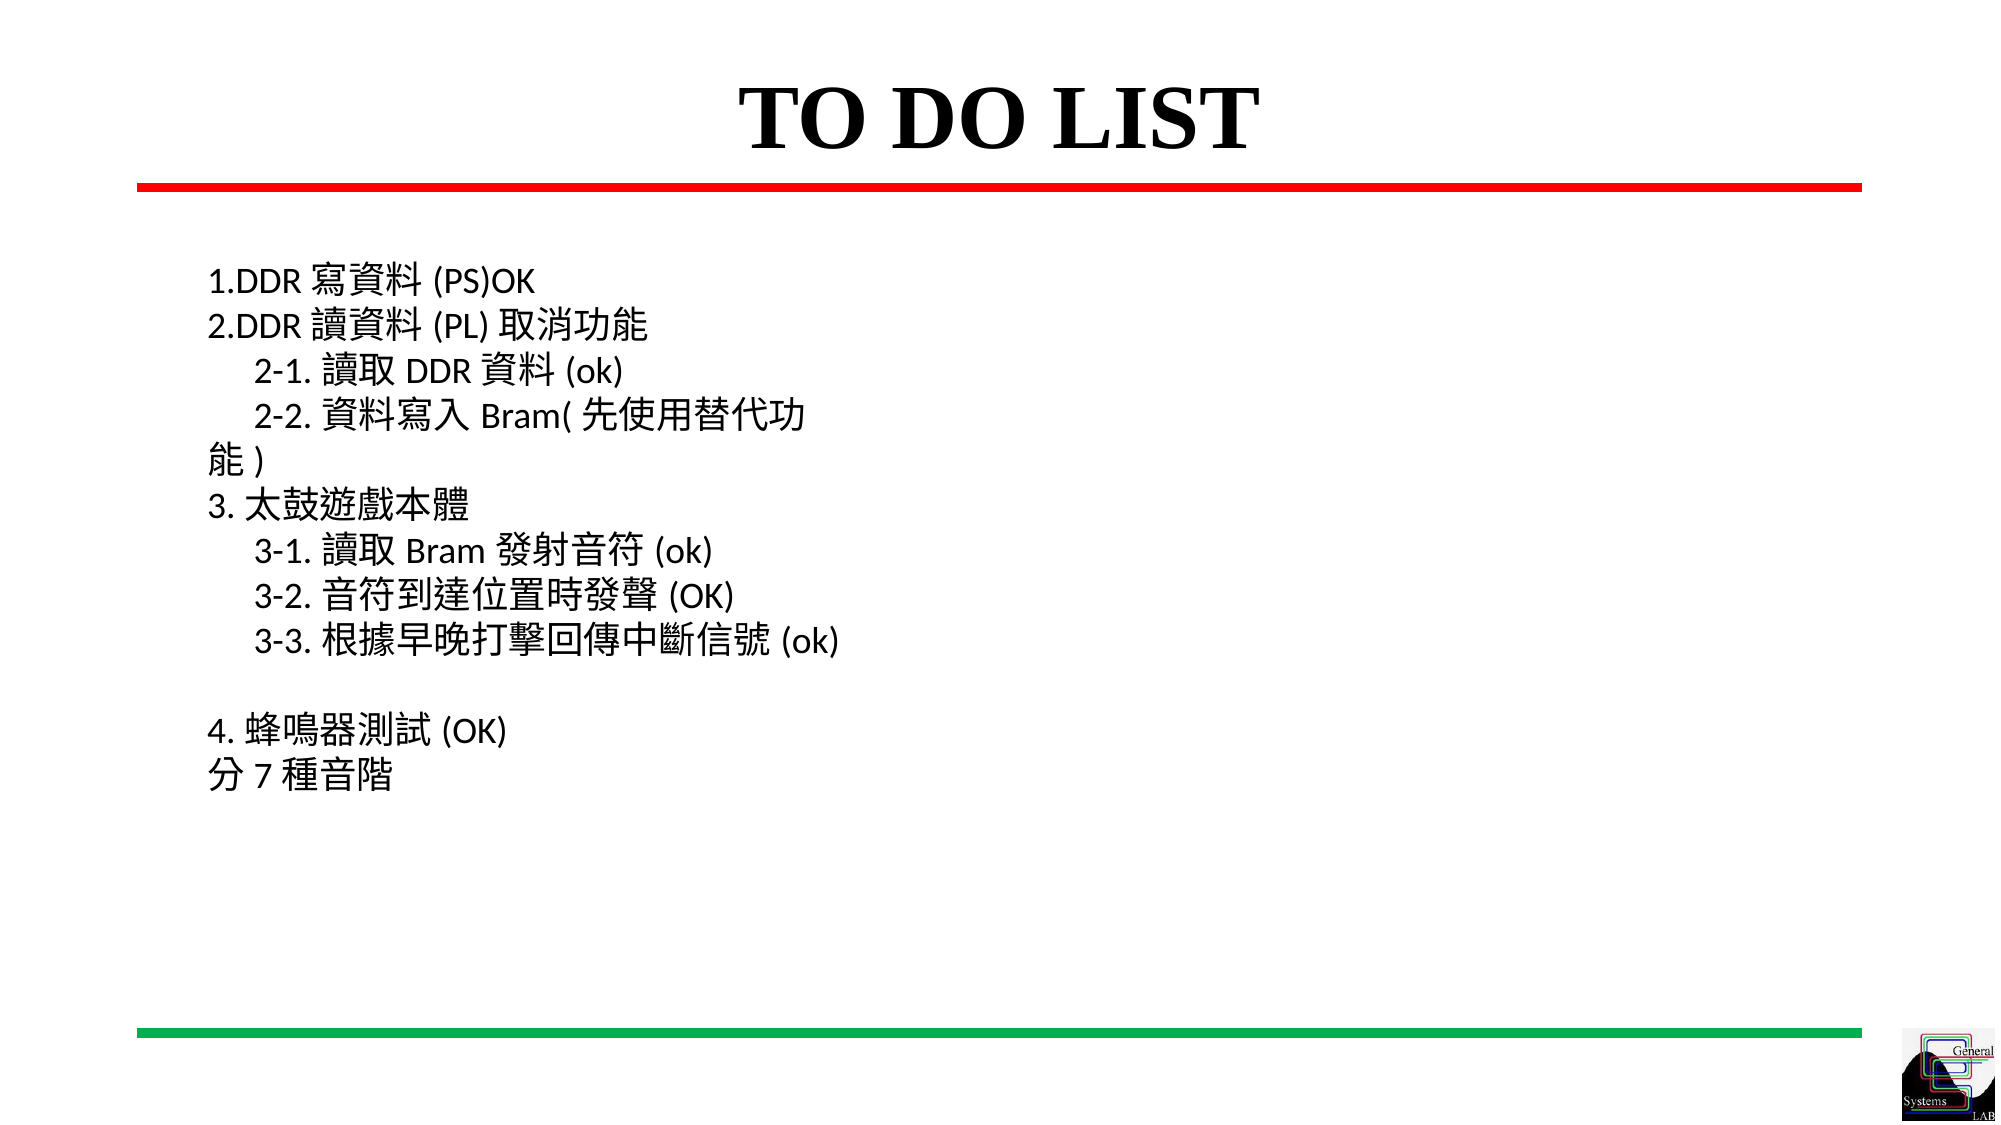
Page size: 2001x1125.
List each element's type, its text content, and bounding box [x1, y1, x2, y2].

text_box 1.DDR寫資料(PS)OK 2.DDR讀資料(PL)取消功能 2-1.讀取DDR資料(ok) 2-2.資料寫入Bram(先使用替代功能) 3.太鼓遊戲本體 3-1.讀取Bram發射音符(ok) 3-2.音符到達位置時發聲(OK) 3-3.根據早晚打擊回傳中斷信號(ok) 4.蜂鳴器測試(OK) 分7種音階 [192, 248, 856, 804]
picture [1902, 1028, 1995, 1121]
title TO DO LIST [137, 59, 1863, 178]
